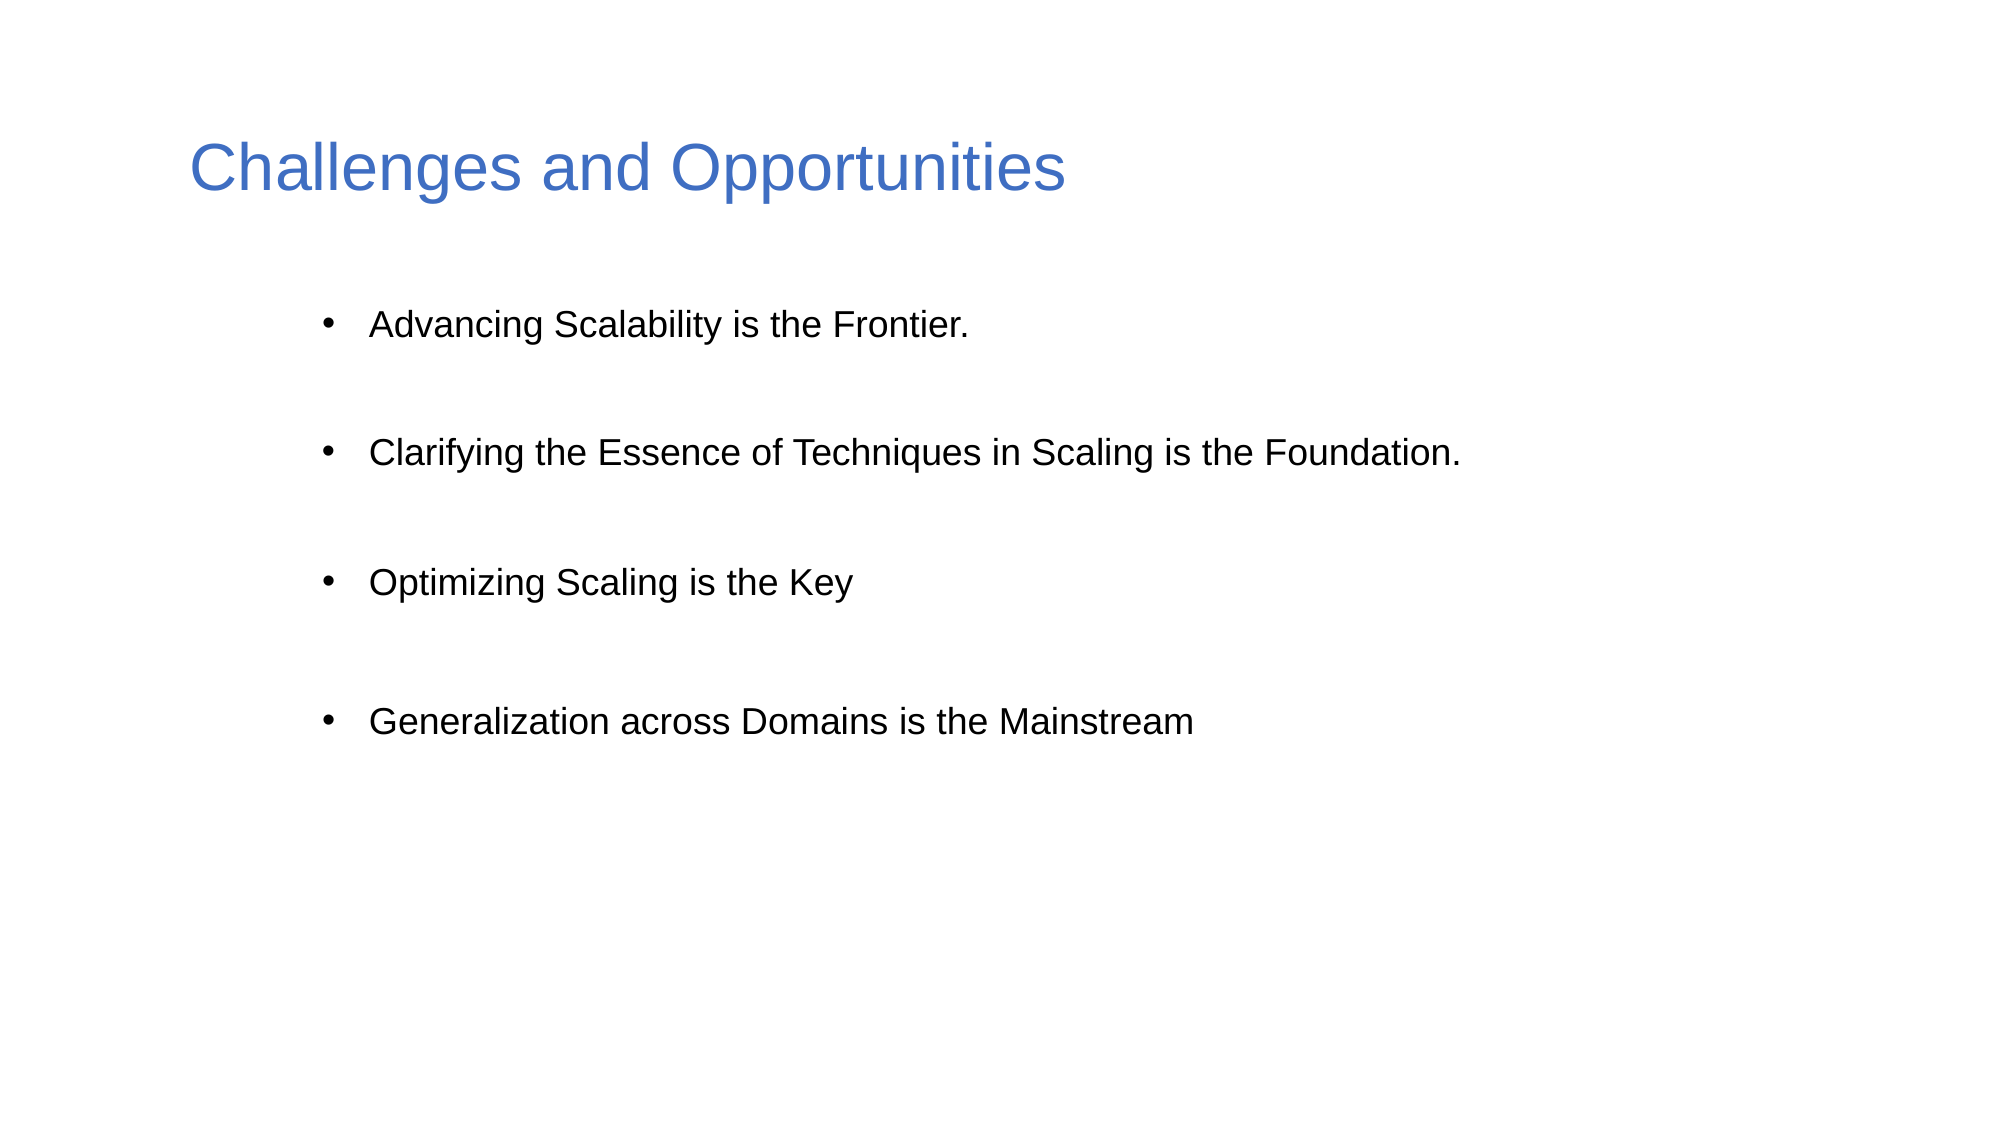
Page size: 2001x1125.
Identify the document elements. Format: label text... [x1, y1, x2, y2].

text_box Advancing Scalability is the Frontier. [307, 292, 1308, 353]
text_box Optimizing Scaling is the Key [307, 550, 1308, 611]
text_box Clarifying the Essence of Techniques in Scaling is the Foundation. [307, 420, 1588, 481]
text_box Generalization across Domains is the Mainstream [307, 689, 1308, 750]
text_box Challenges and Opportunities [174, 116, 2000, 212]
